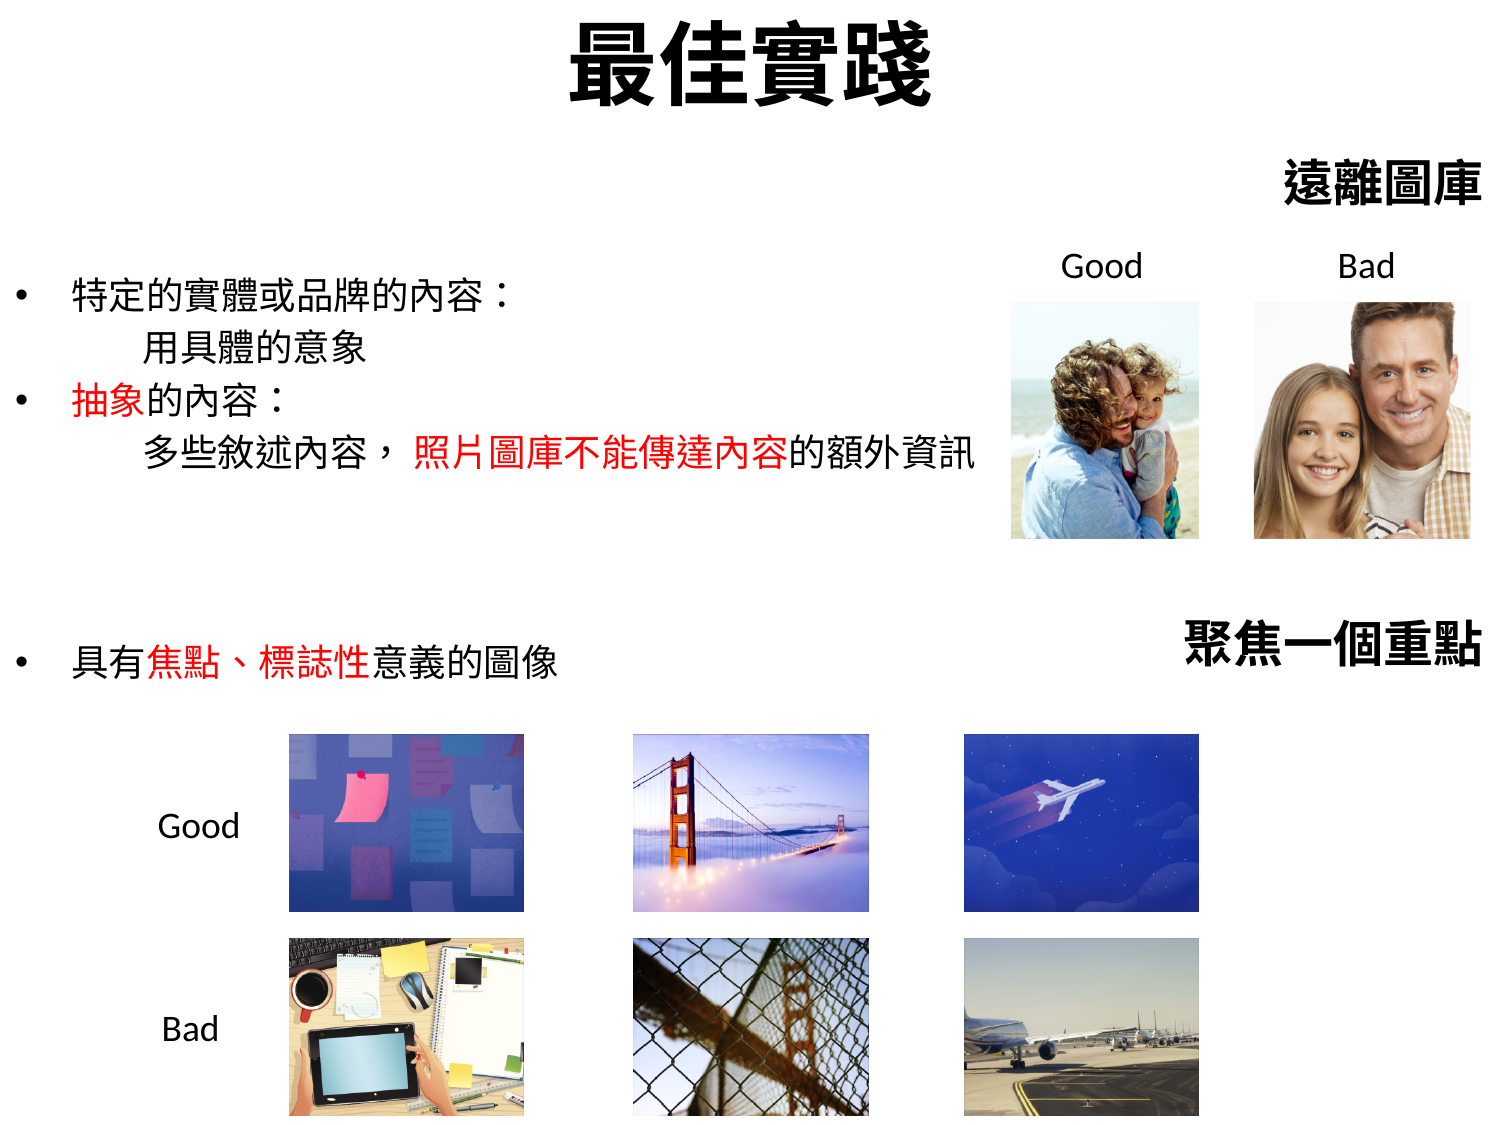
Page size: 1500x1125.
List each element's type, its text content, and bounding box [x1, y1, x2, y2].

text_box Good [1046, 233, 1159, 294]
list 特定的實體或品牌的內容： 用具體的意象 抽象的內容： 多些敘述內容， 照片圖庫不能傳達內容的額外資訊 具有焦點、標誌性意義的圖像 [0, 264, 1010, 882]
picture [964, 734, 1200, 913]
text_box Bad [146, 996, 235, 1057]
text_box Good [142, 793, 256, 853]
picture [964, 937, 1200, 1116]
text_box 遠離圖庫 [1268, 144, 1499, 219]
text_box Bad [1322, 233, 1411, 294]
title 最佳實踐 [75, 0, 1425, 138]
text_box 聚焦一個重點 [1168, 604, 1499, 680]
picture [1253, 302, 1471, 540]
picture [1010, 302, 1200, 540]
picture [289, 734, 525, 913]
picture [289, 937, 525, 1116]
picture [633, 734, 869, 913]
picture [633, 937, 869, 1116]
